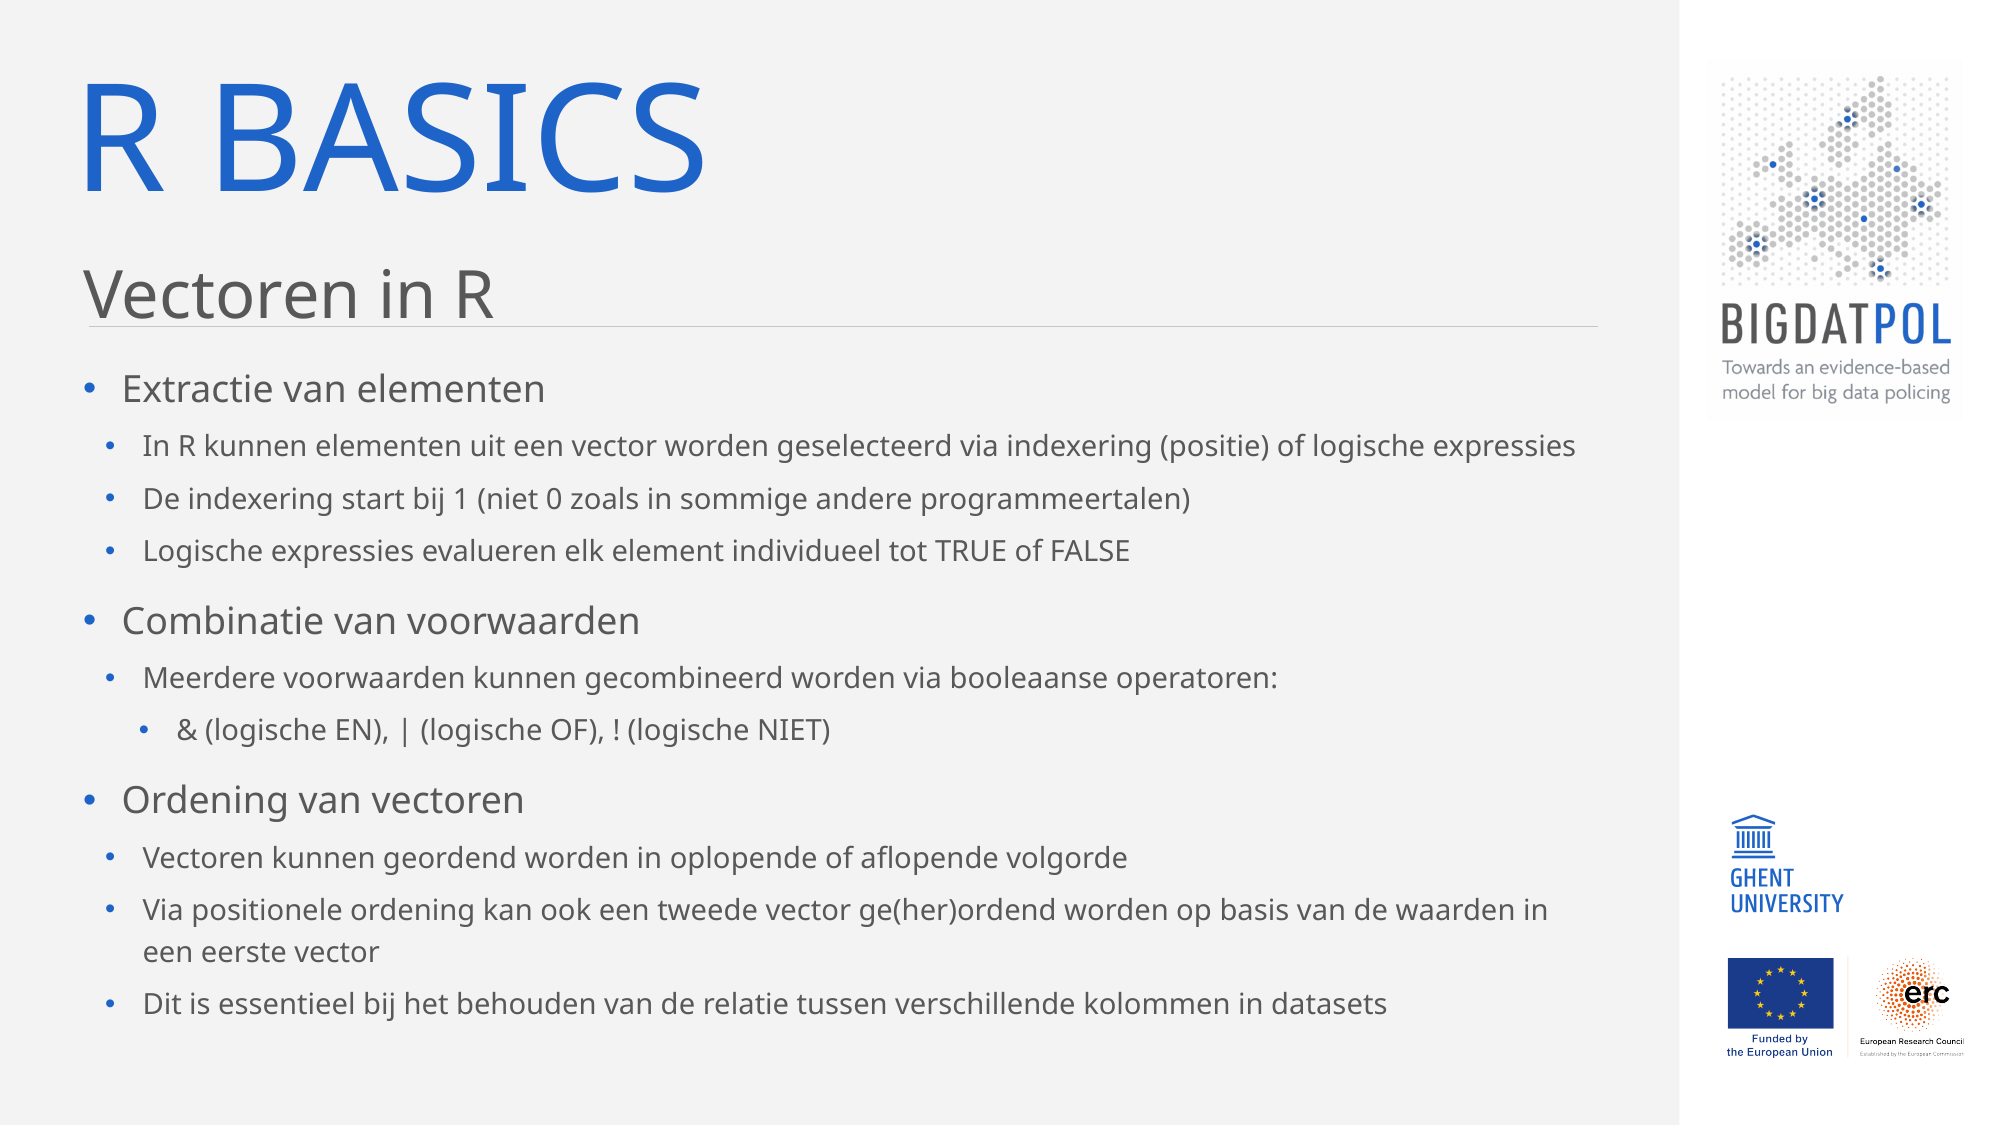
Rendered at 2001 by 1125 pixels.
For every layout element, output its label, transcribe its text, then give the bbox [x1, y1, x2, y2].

title R basics [58, 53, 1599, 233]
list Vectoren in R [68, 233, 1599, 336]
list Extractie van elementen In R kunnen elementen uit een vector worden geselecteerd via indexering (positie) of logische expressies De indexering start bij 1 (niet 0 zoals in sommige andere programmeertalen) Logische expressies evalueren elk element individueel tot TRUE of FALSE Combinatie van voorwaarden Meerdere voorwaarden kunnen gecombineerd worden via booleaanse operatoren: & (logische EN), | (logische OF), ! (logische NIET) Ordening van vectoren Vectoren kunnen geordend worden in oplopende of aflopende volgorde Via positionele ordening kan ook een tweede vector ge(her)ordend worden op basis van de waarden in een eerste vector Dit is essentieel bij het behouden van de relatie tussen verschillende kolommen in datasets [68, 348, 1599, 1125]
picture [1707, 59, 1963, 421]
picture [1688, 781, 1964, 1058]
